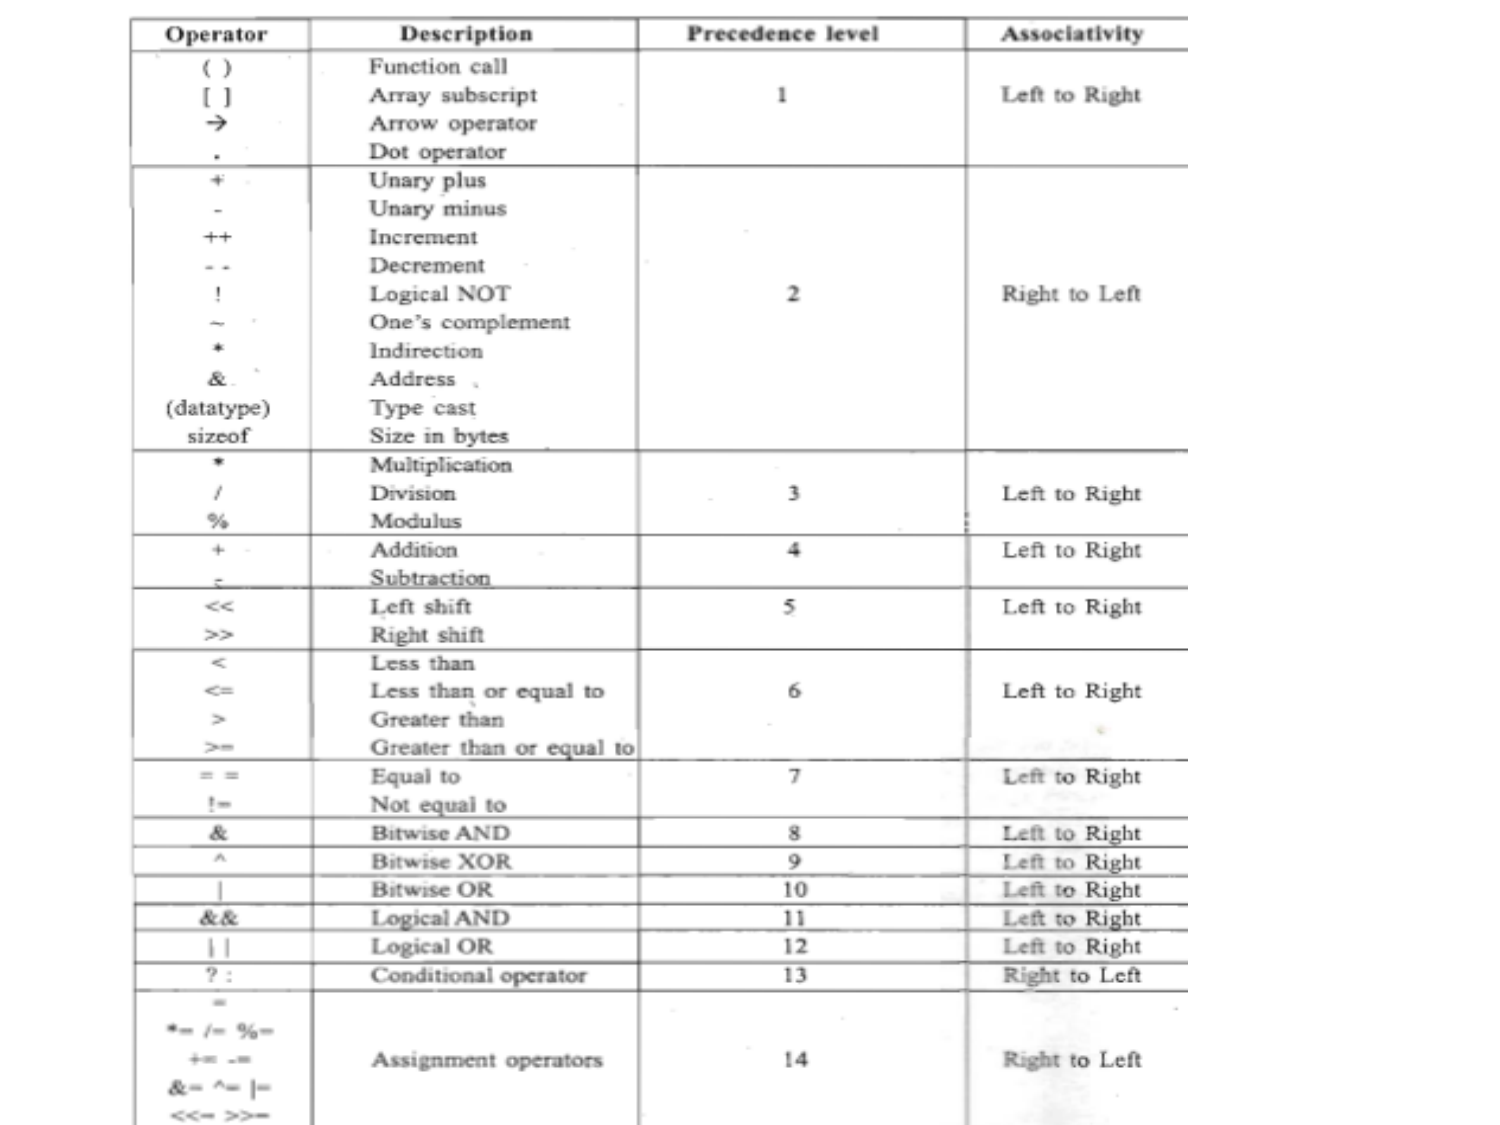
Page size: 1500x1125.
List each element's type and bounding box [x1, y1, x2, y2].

picture [123, 0, 1188, 1125]
